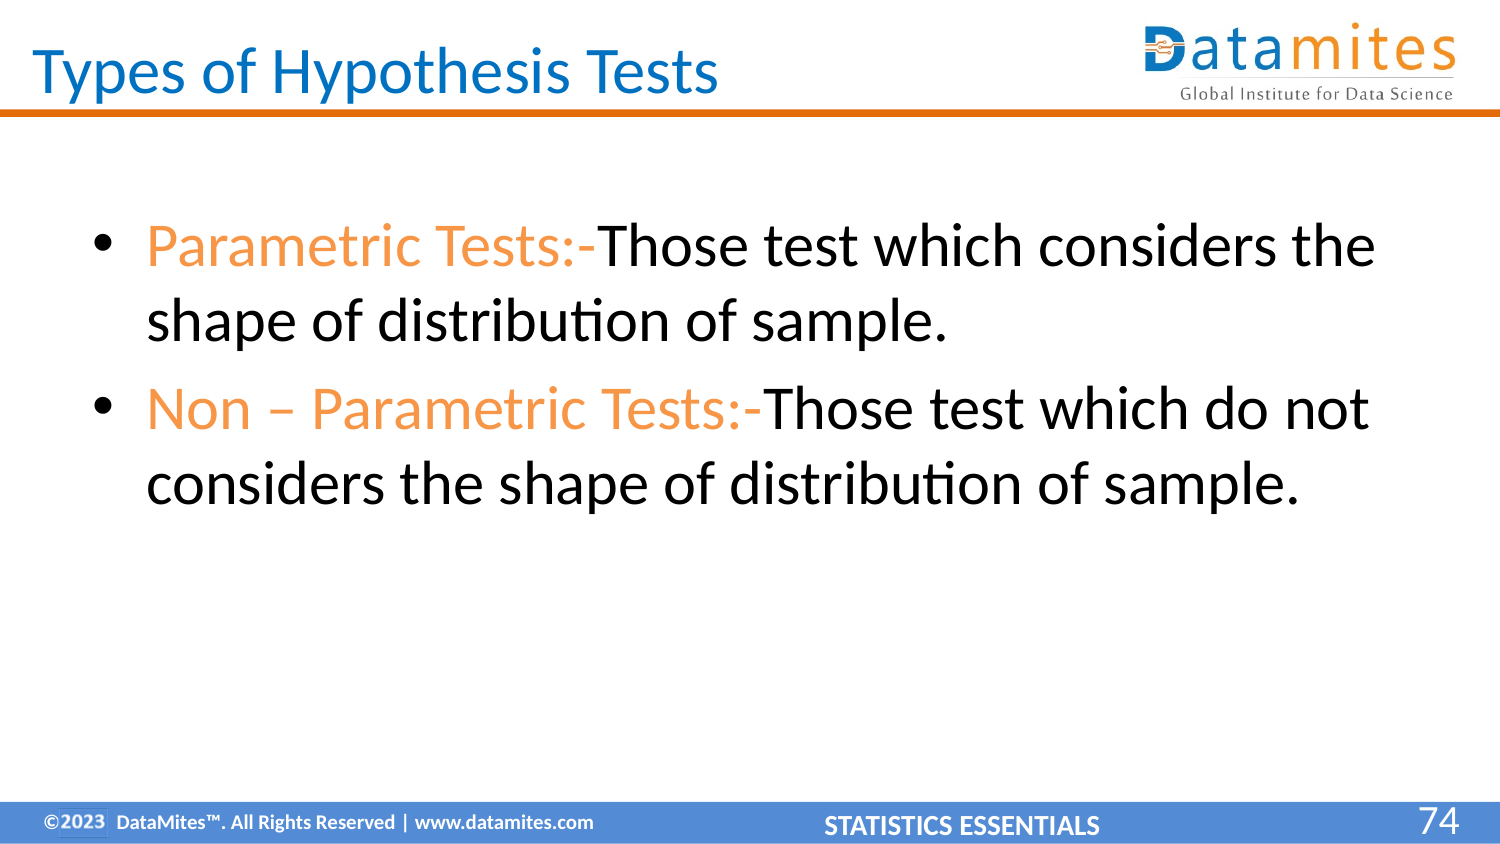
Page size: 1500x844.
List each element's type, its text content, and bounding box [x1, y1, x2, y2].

title Types of Hypothesis Tests [17, 29, 899, 105]
list Parametric Tests:-Those test which considers the shape of distribution of sample. Non – Parametric Tests:-Those test which do not considers the shape of distribution of sample. [75, 196, 1425, 754]
picture [1137, 19, 1463, 104]
footer STATISTICS ESSENTIALS [624, 798, 1300, 844]
picture [0, 801, 167, 844]
slide_number ‹#› [1387, 795, 1475, 841]
